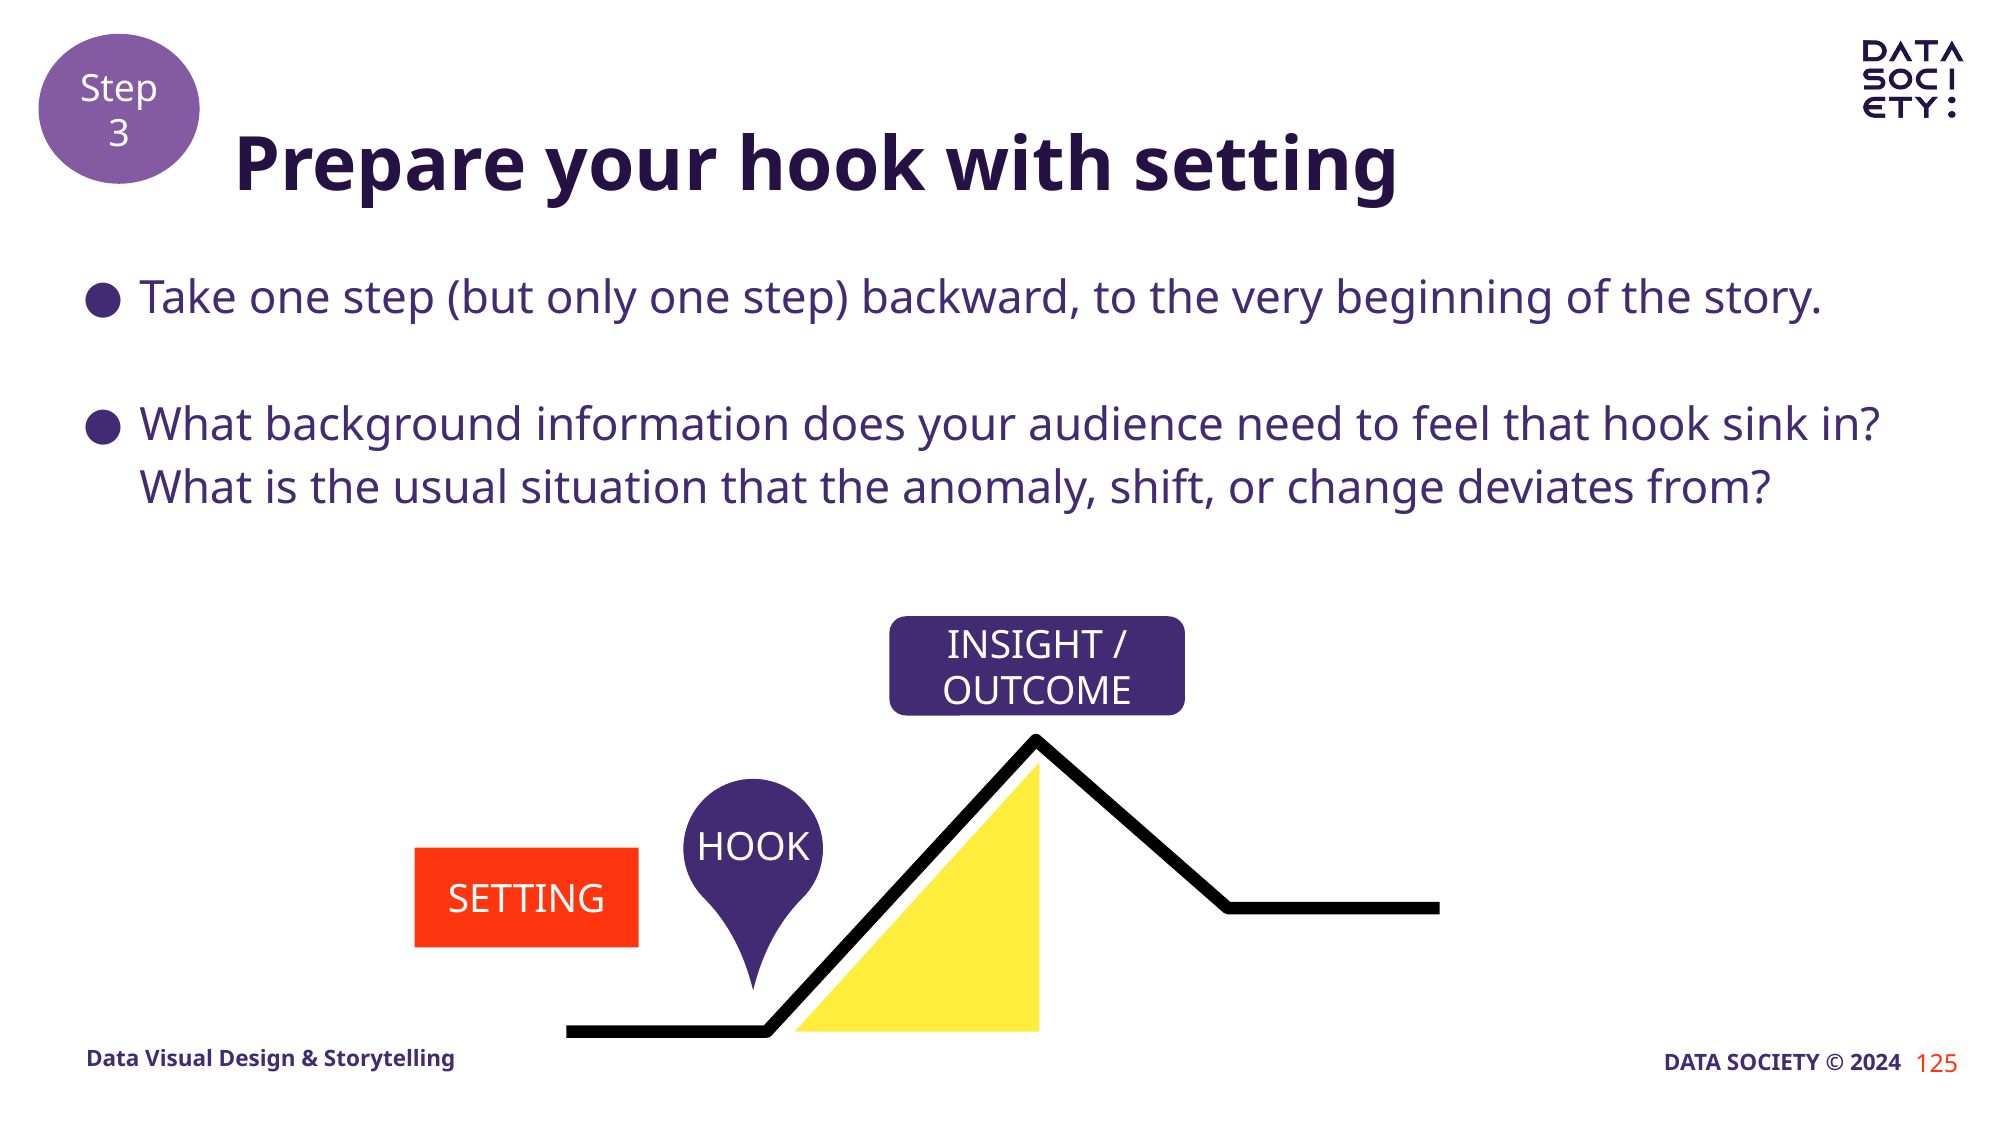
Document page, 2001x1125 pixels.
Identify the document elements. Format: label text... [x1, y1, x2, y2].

slide_number 125 [1853, 1033, 1974, 1097]
text_box Step 3 [38, 33, 200, 184]
list Take one step (but only one step) backward, to the very beginning of the story. What background information does your audience need to feel that hook sink in? What is the usual situation that the anomaly, shift, or change deviates from? [68, 252, 1932, 1000]
picture [1863, 40, 1964, 118]
text_box SETTING [414, 847, 561, 948]
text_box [566, 615, 1440, 1032]
title Prepare your hook with setting [68, 87, 1932, 213]
